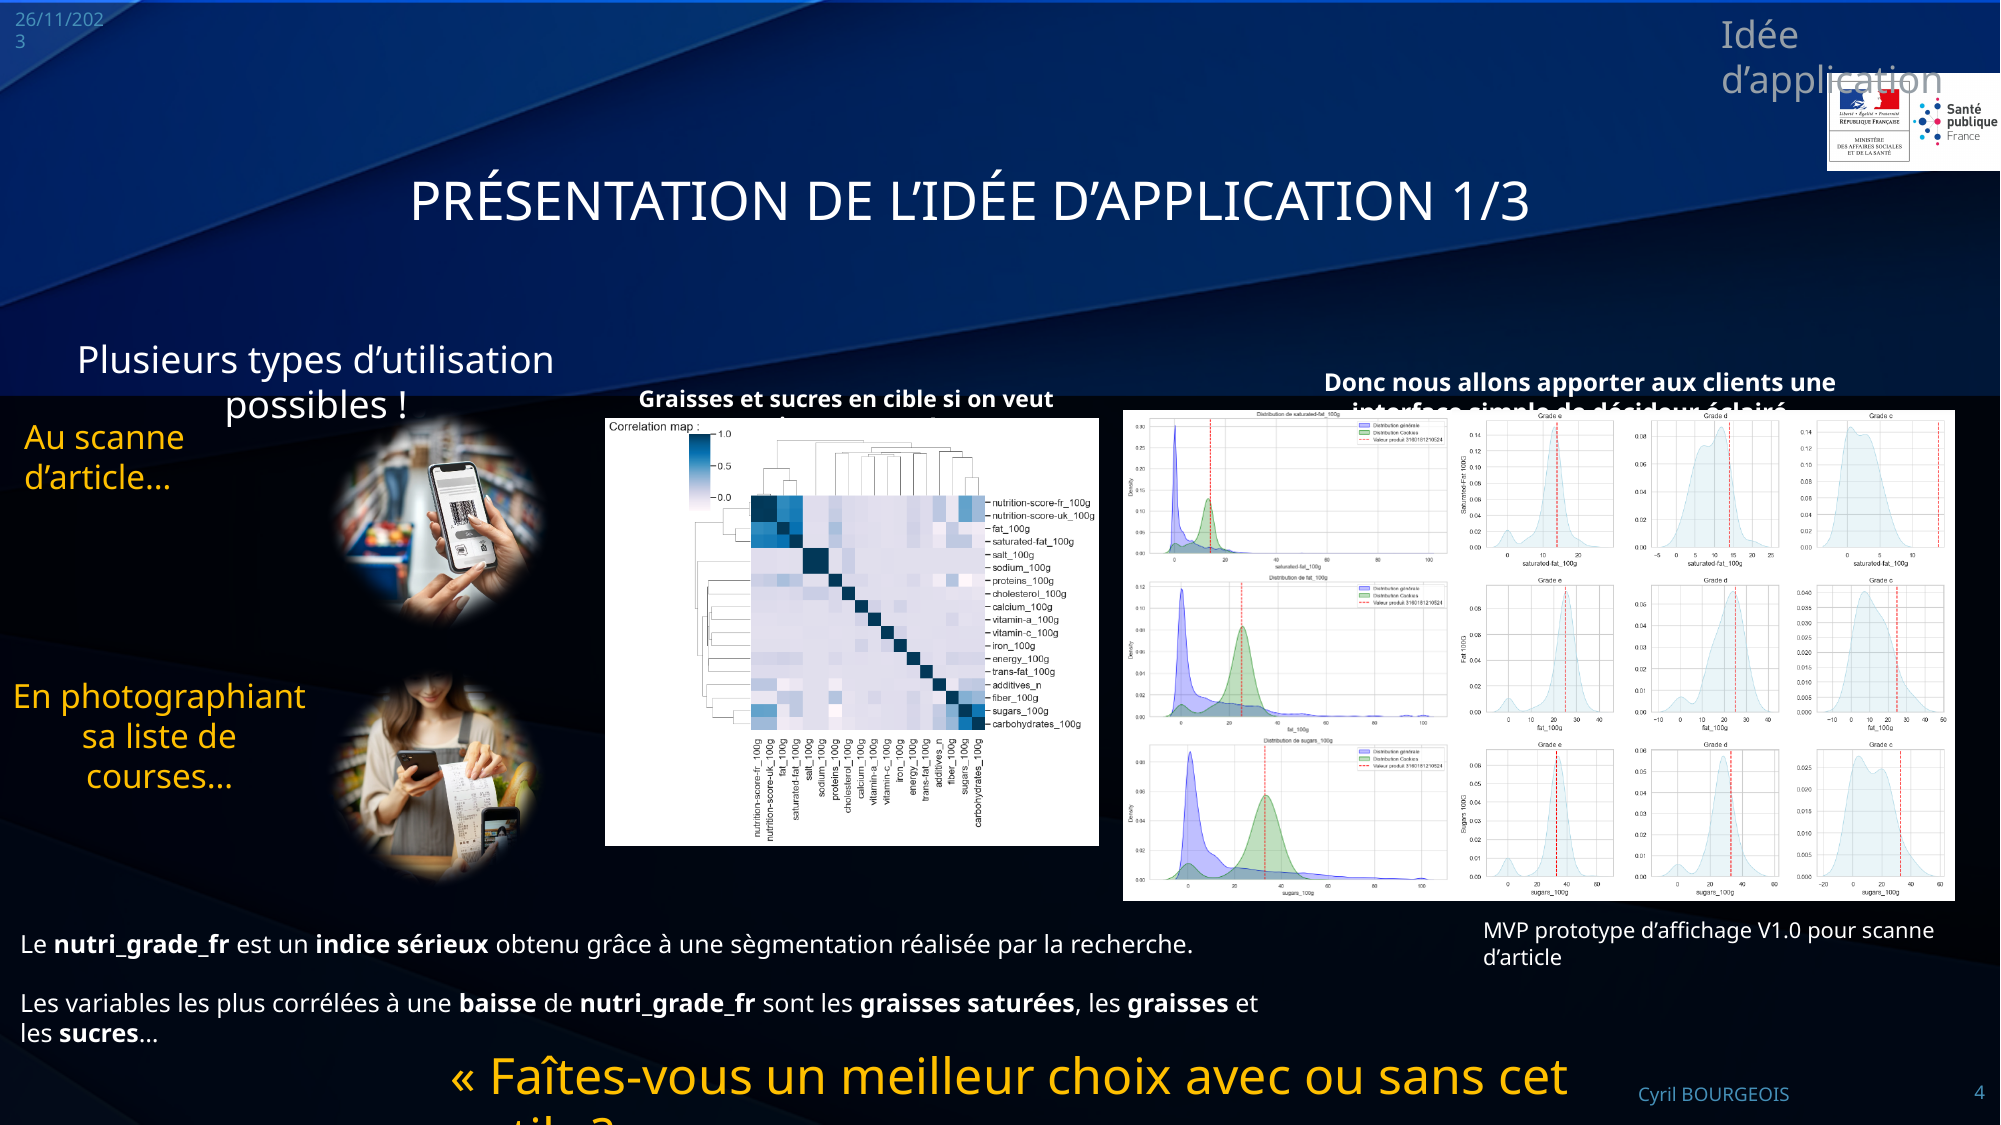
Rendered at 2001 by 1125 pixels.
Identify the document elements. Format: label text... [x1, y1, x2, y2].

text_box Plusieurs types d’utilisation possibles ! [11, 328, 621, 434]
picture [321, 662, 551, 892]
picture [604, 418, 1100, 846]
footer 26/11/2023 [0, 0, 125, 60]
title Présentation de l’idée d’application 1/3 [409, 151, 1536, 360]
text_box Au scanne d’article… [9, 408, 317, 504]
text_box En photographiant sa liste de courses… [0, 668, 315, 803]
list Donc nous allons apporter aux clients une interface simple de décideur éclairé… [1302, 366, 1858, 408]
list Graisses et sucres en cible si on veut mieux manger ! [621, 384, 1073, 416]
picture [323, 403, 555, 635]
text_box Idée d’application [1706, 3, 2000, 109]
text_box « Faîtes-vous un meilleur choix avec ou sans cet outils ? » [435, 1036, 1646, 1125]
slide_number 4 [1827, 1063, 2000, 1124]
text_box MVP prototype d’affichage V1.0 pour scanne d’article [1468, 909, 1972, 977]
text_box Le nutri_grade_fr est un indice sérieux obtenu grâce à une sègmentation réalisée par la recherche. Les variables les plus corrélées à une baisse de nutri_grade_fr sont les graisses saturées, les graisses et les sucres… [5, 920, 1288, 1056]
picture [0, 0, 2000, 395]
text_box Cyril BOURGEOIS [1606, 1063, 1805, 1124]
picture [1122, 410, 1955, 901]
